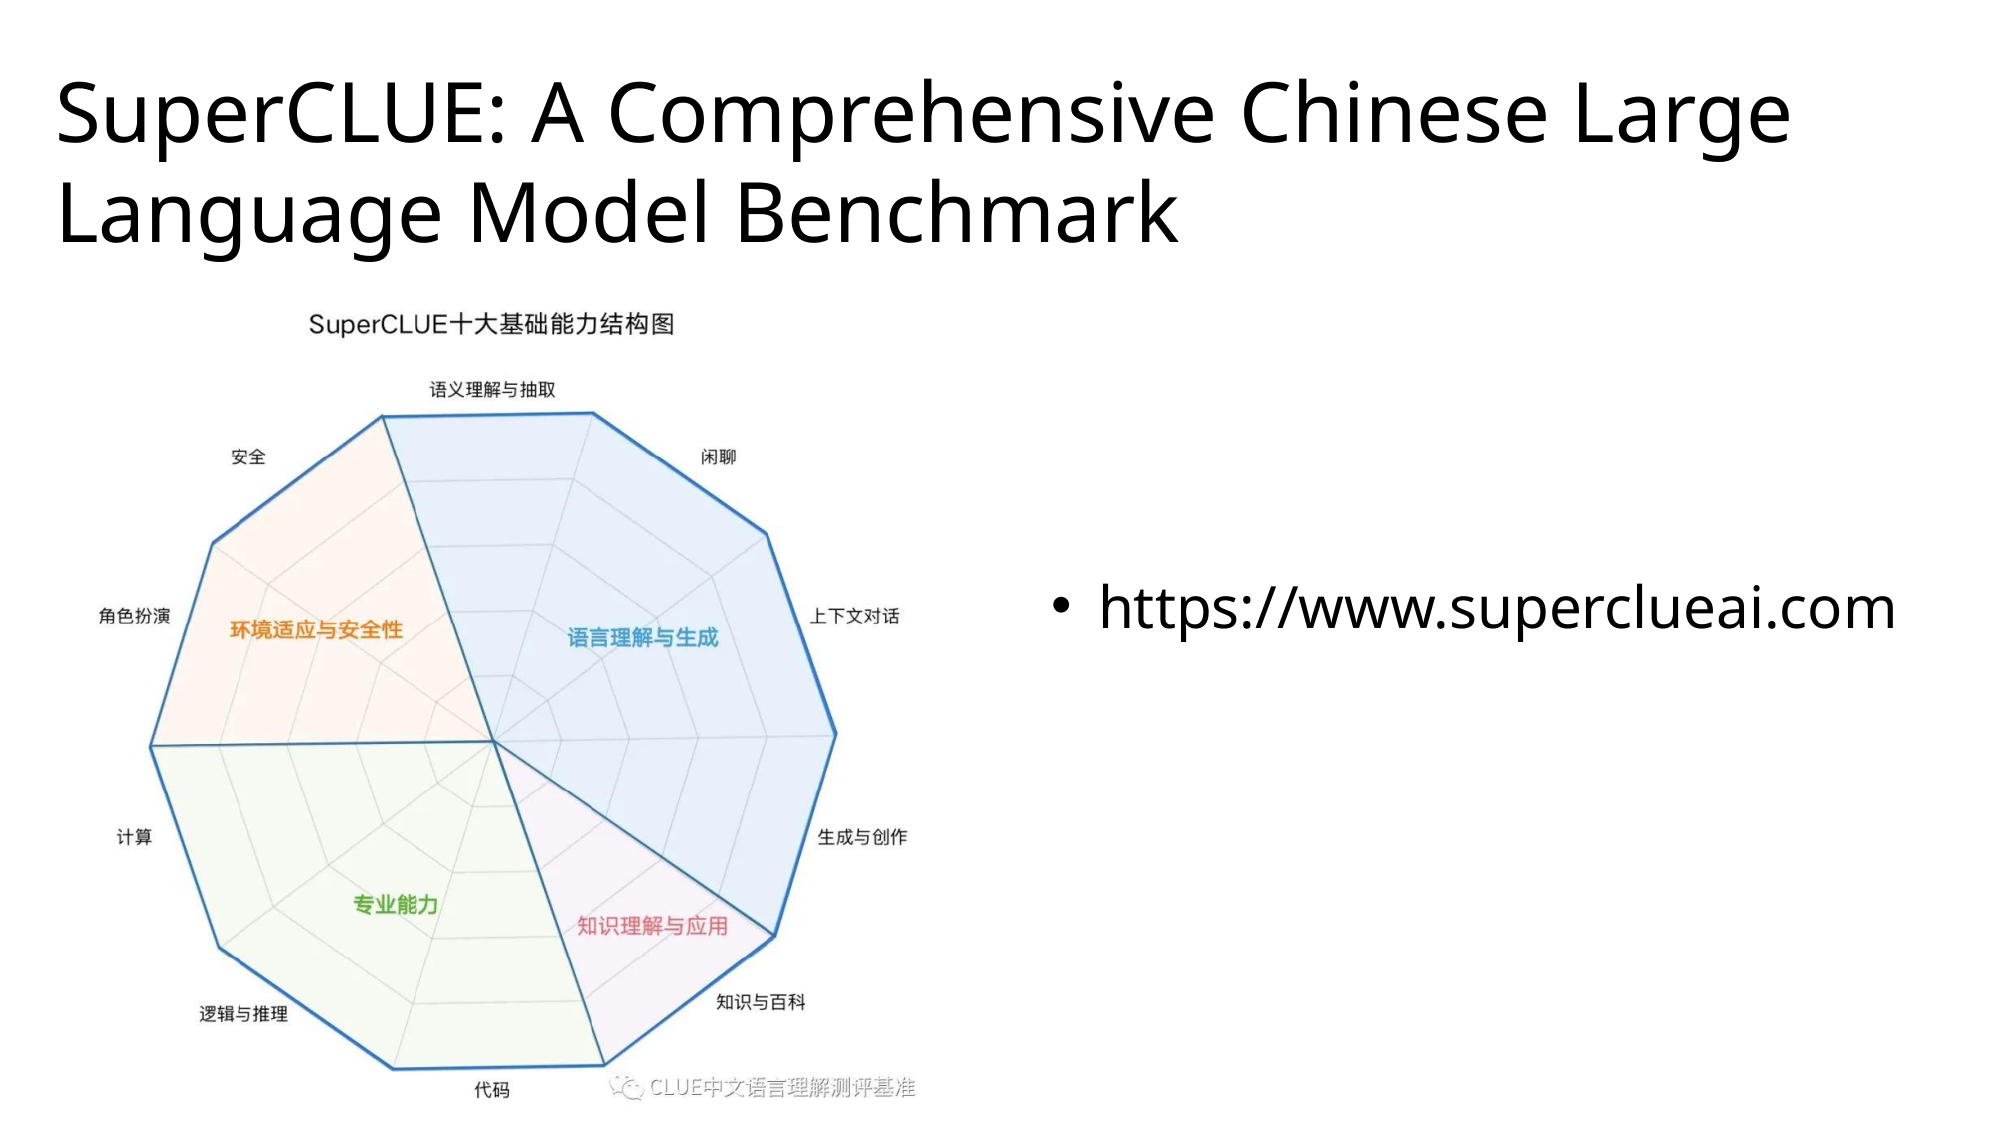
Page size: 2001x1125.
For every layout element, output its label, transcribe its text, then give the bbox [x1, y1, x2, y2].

text_box https://www.superclueai.com [1036, 562, 1913, 648]
picture [64, 290, 944, 1125]
text_box SuperCLUE: A Comprehensive Chinese Large Language Model Benchmark [55, 59, 1954, 436]
